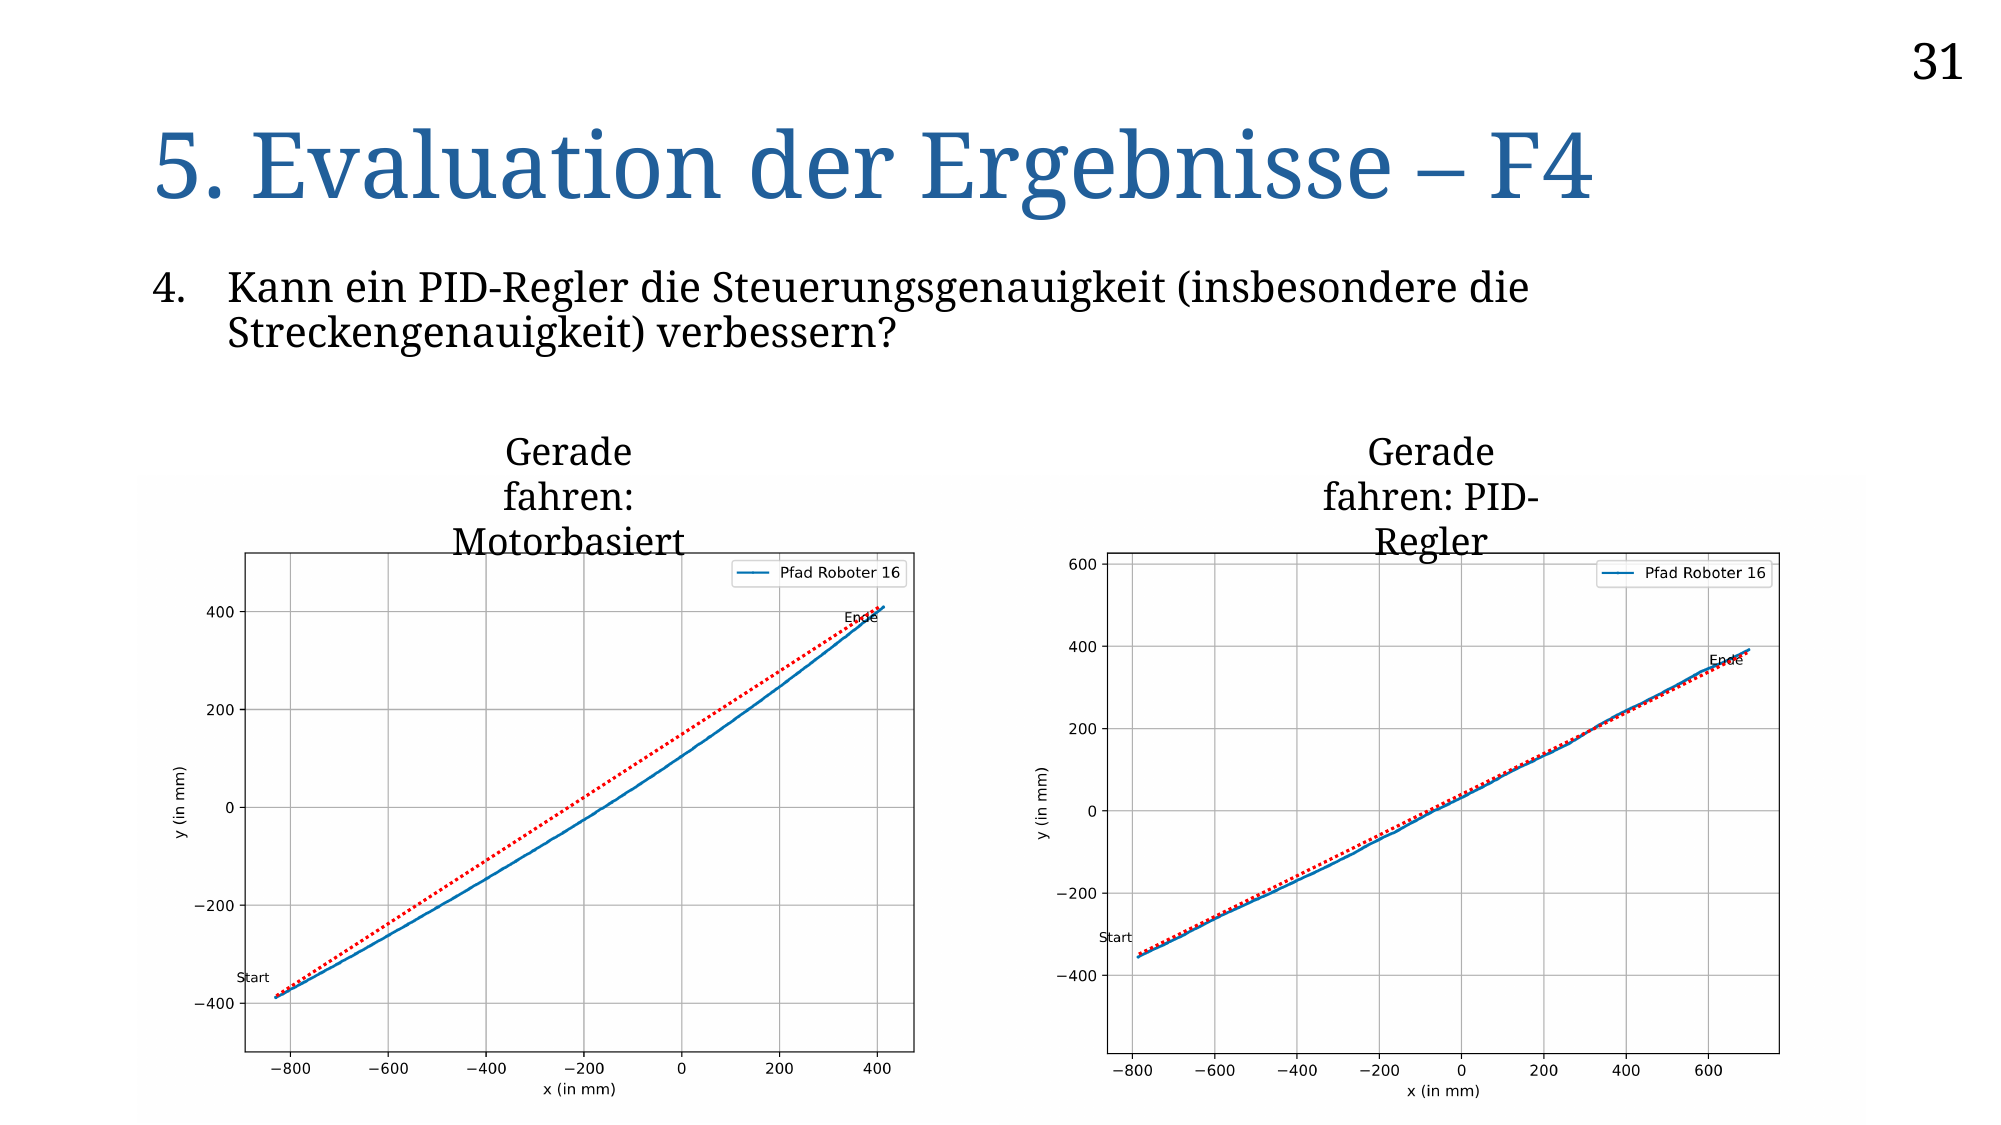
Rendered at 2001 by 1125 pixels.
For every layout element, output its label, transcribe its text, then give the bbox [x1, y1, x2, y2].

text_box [1138, 652, 1748, 955]
text_box Gerade fahren: PID-Regler [1292, 420, 1571, 475]
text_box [275, 606, 880, 997]
list Kann ein PID-Regler die Steuerungsgenauigkeit (insbesondere die Streckengenauigkeit) verbessern? [137, 258, 1863, 384]
title 5. Evaluation der Ergebnisse – F4 [137, 59, 1863, 258]
text_box Gerade fahren: Motorbasiert [429, 420, 708, 475]
text_box 31 [1896, 21, 2000, 105]
picture [136, 475, 1866, 1125]
